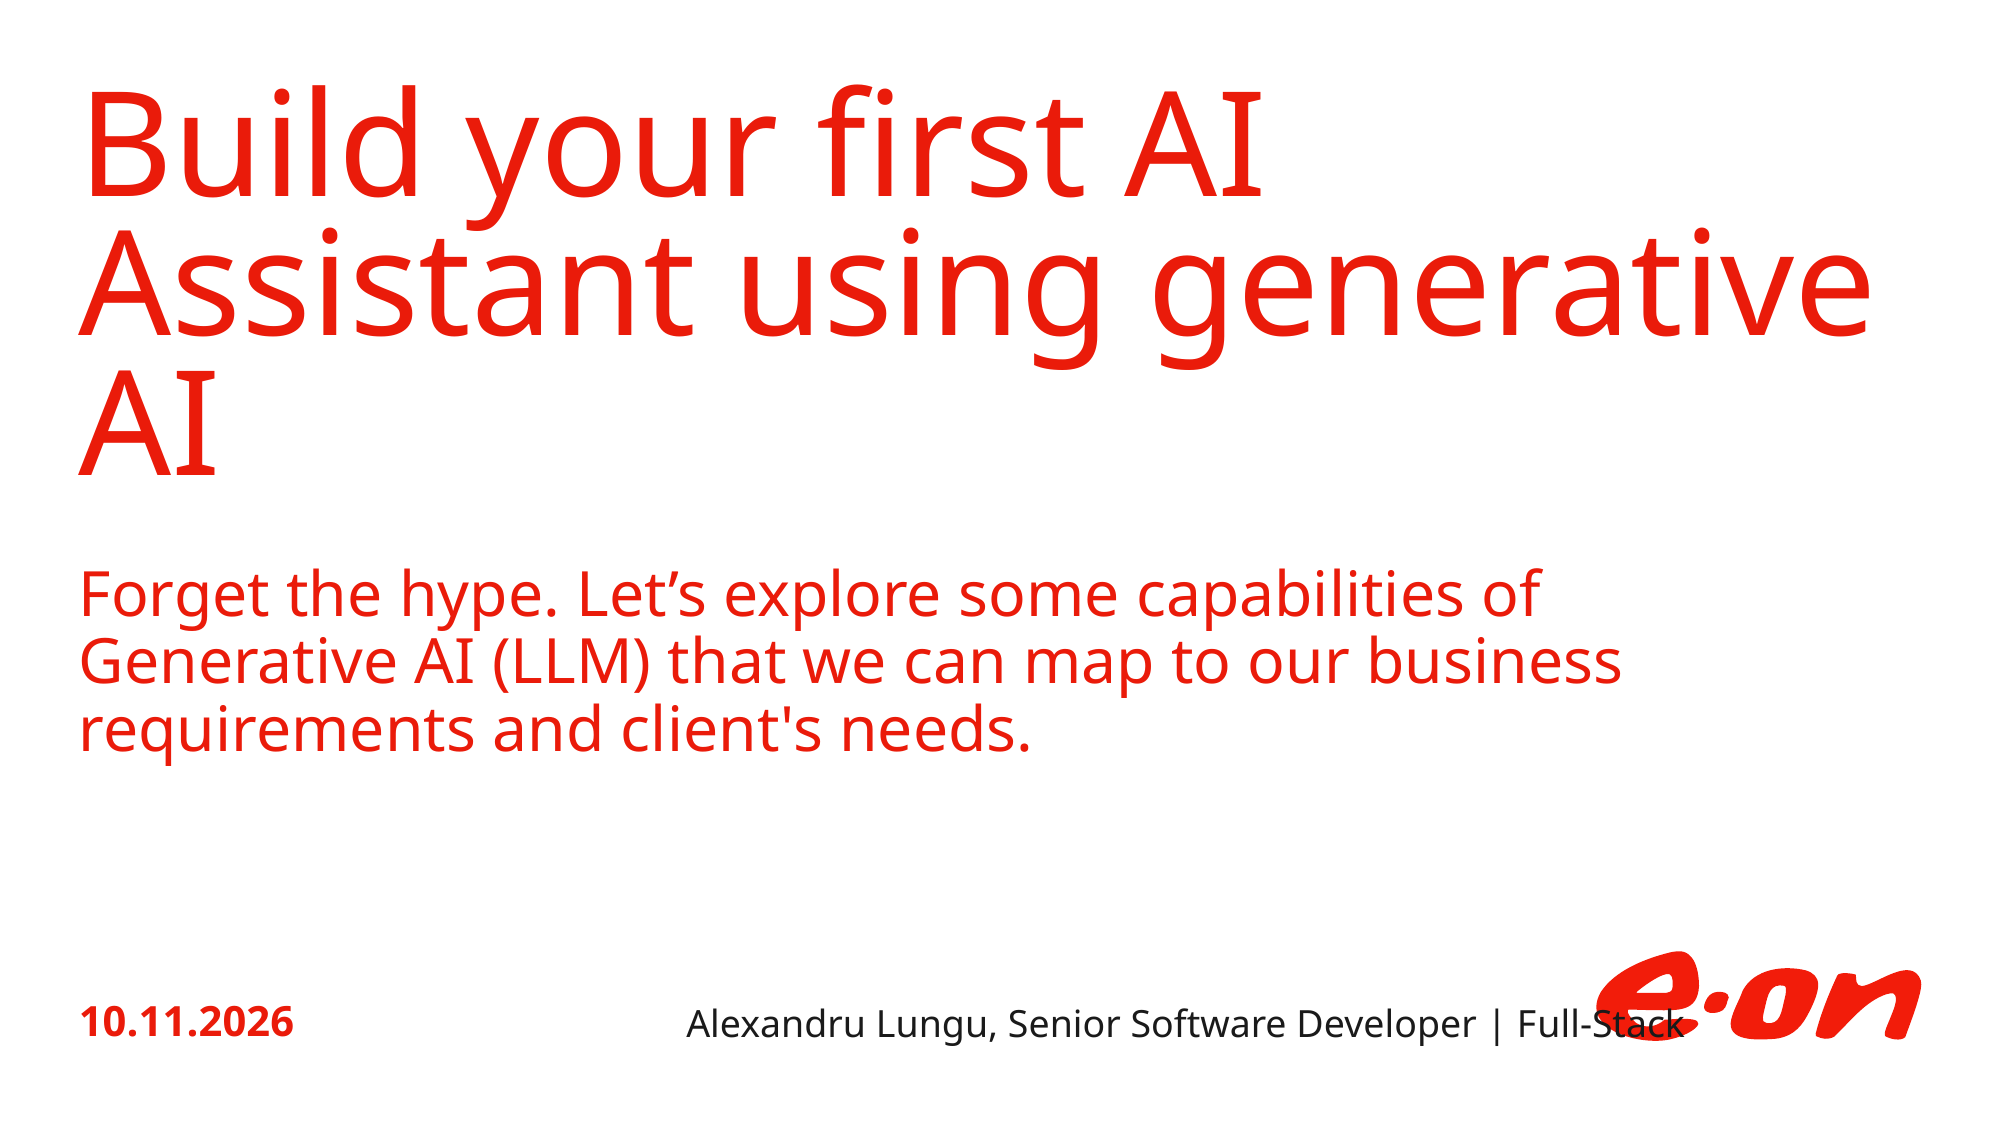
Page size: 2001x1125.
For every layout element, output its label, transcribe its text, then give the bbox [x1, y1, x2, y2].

title Build your first AI Assistant using generative AI [78, 84, 1922, 369]
text_box Alexandru Lungu, Senior Software Developer | Full-Stack [686, 991, 1686, 1046]
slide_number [78, 992, 1000, 1052]
subtitle Forget the hype. Let’s explore some capabilities of Generative AI (LLM) that we can map to our business requirements and client's needs. [78, 562, 1804, 786]
